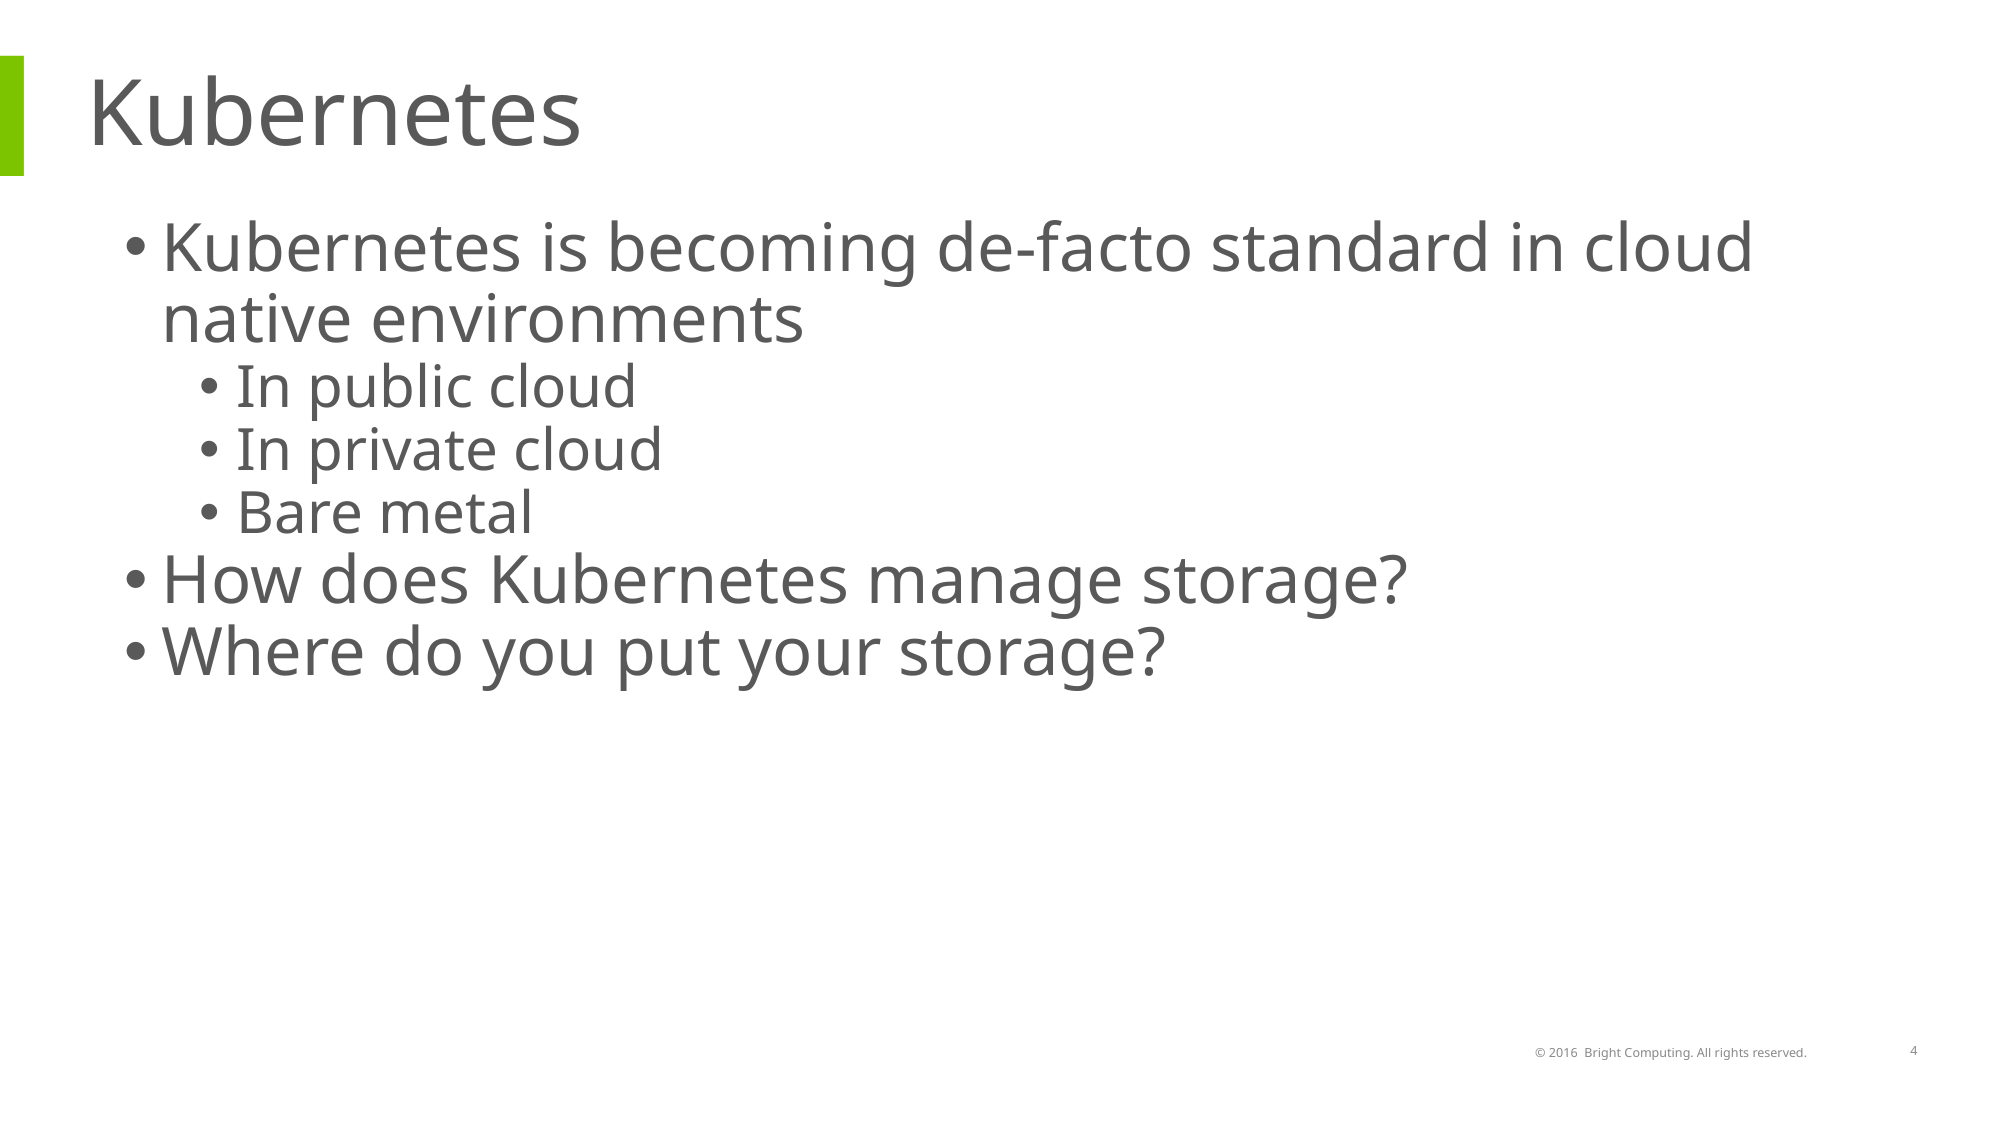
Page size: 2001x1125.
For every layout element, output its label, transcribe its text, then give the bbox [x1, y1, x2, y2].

list Kubernetes is becoming de-facto standard in cloud native environments In public cloud In private cloud Bare metal How does Kubernetes manage storage? Where do you put your storage? [71, 206, 1930, 929]
title Kubernetes [71, 55, 1930, 176]
